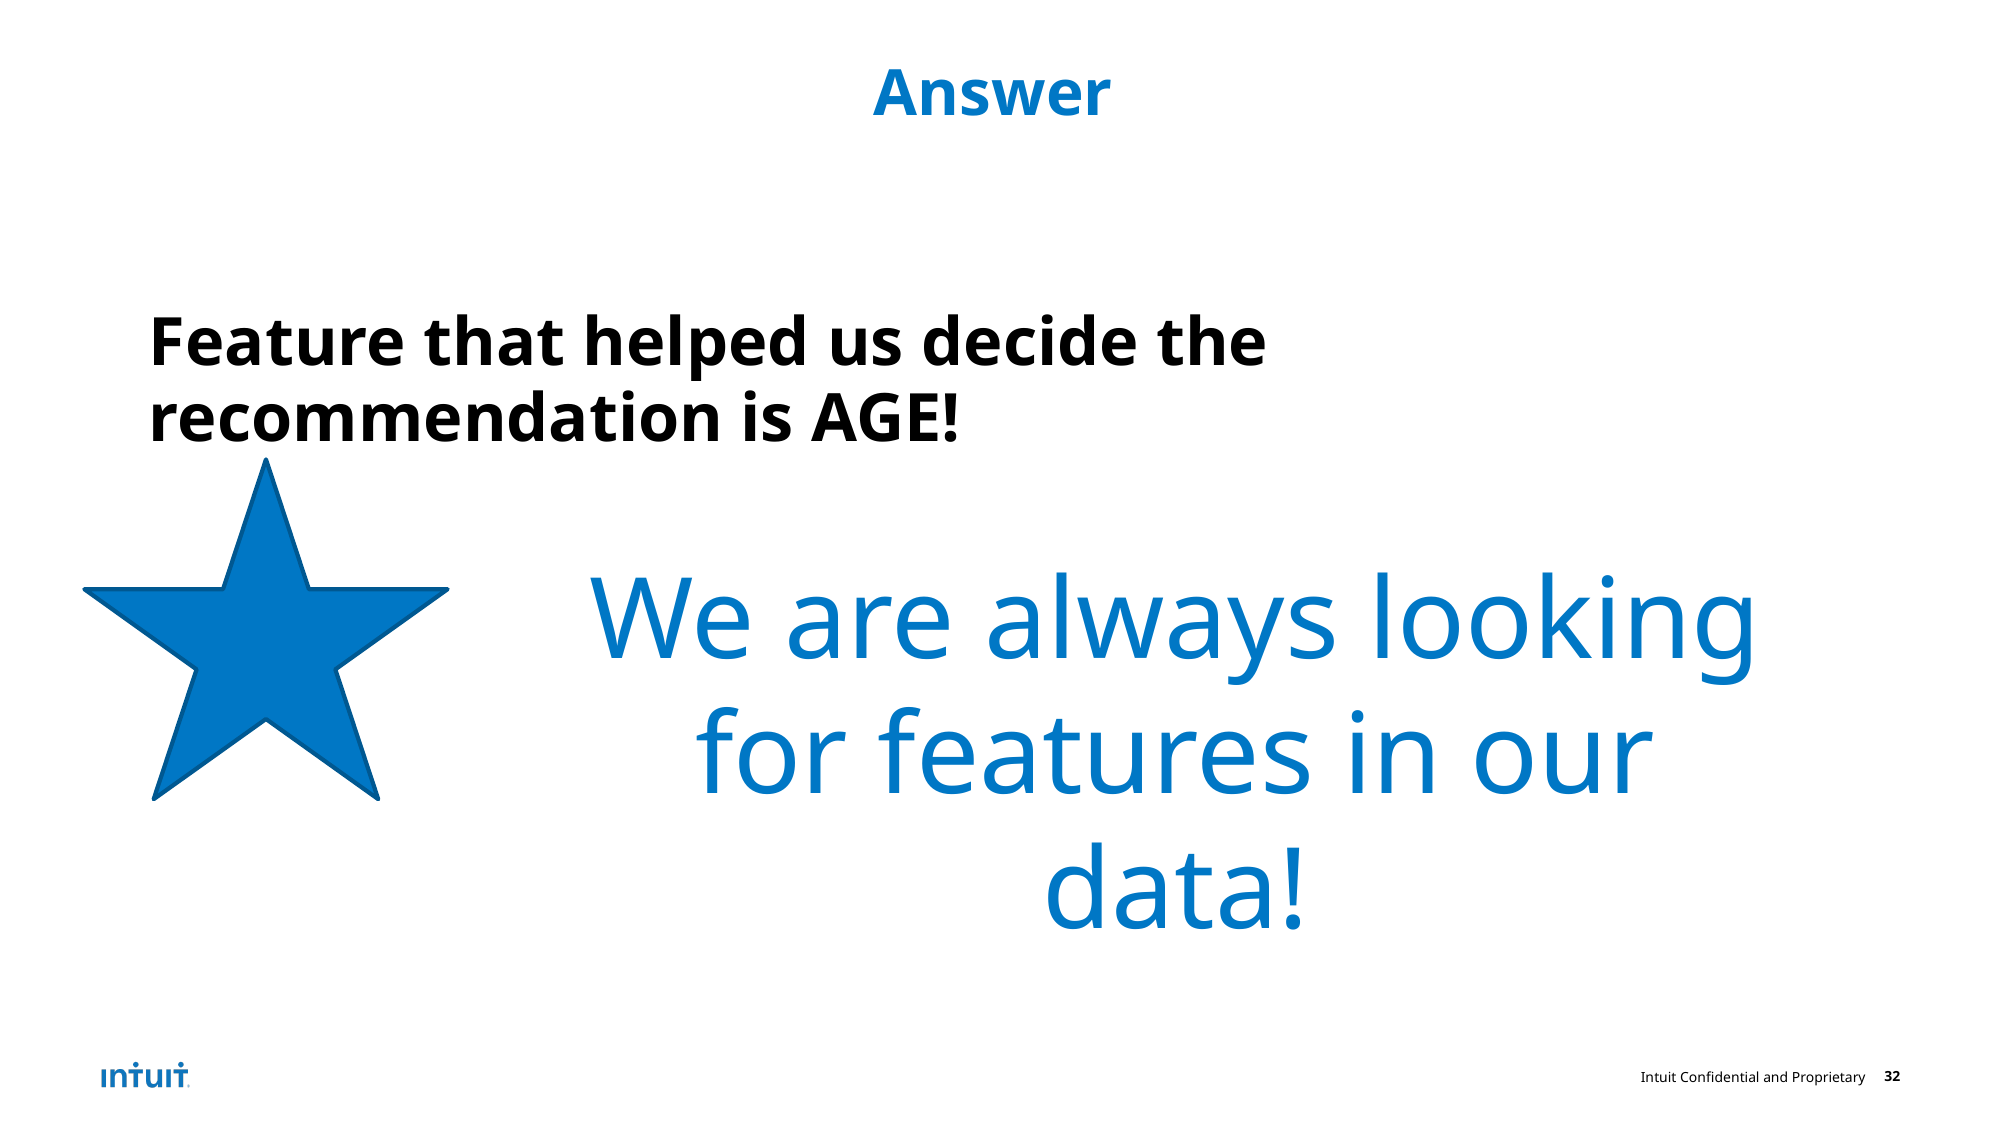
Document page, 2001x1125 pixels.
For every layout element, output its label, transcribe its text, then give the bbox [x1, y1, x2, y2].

title Answer [82, 51, 1905, 142]
text_box [82, 457, 450, 801]
list Feature that helped us decide the recommendation is AGE! [137, 299, 1863, 1001]
text_box We are always looking for features in our data! [555, 538, 1796, 959]
